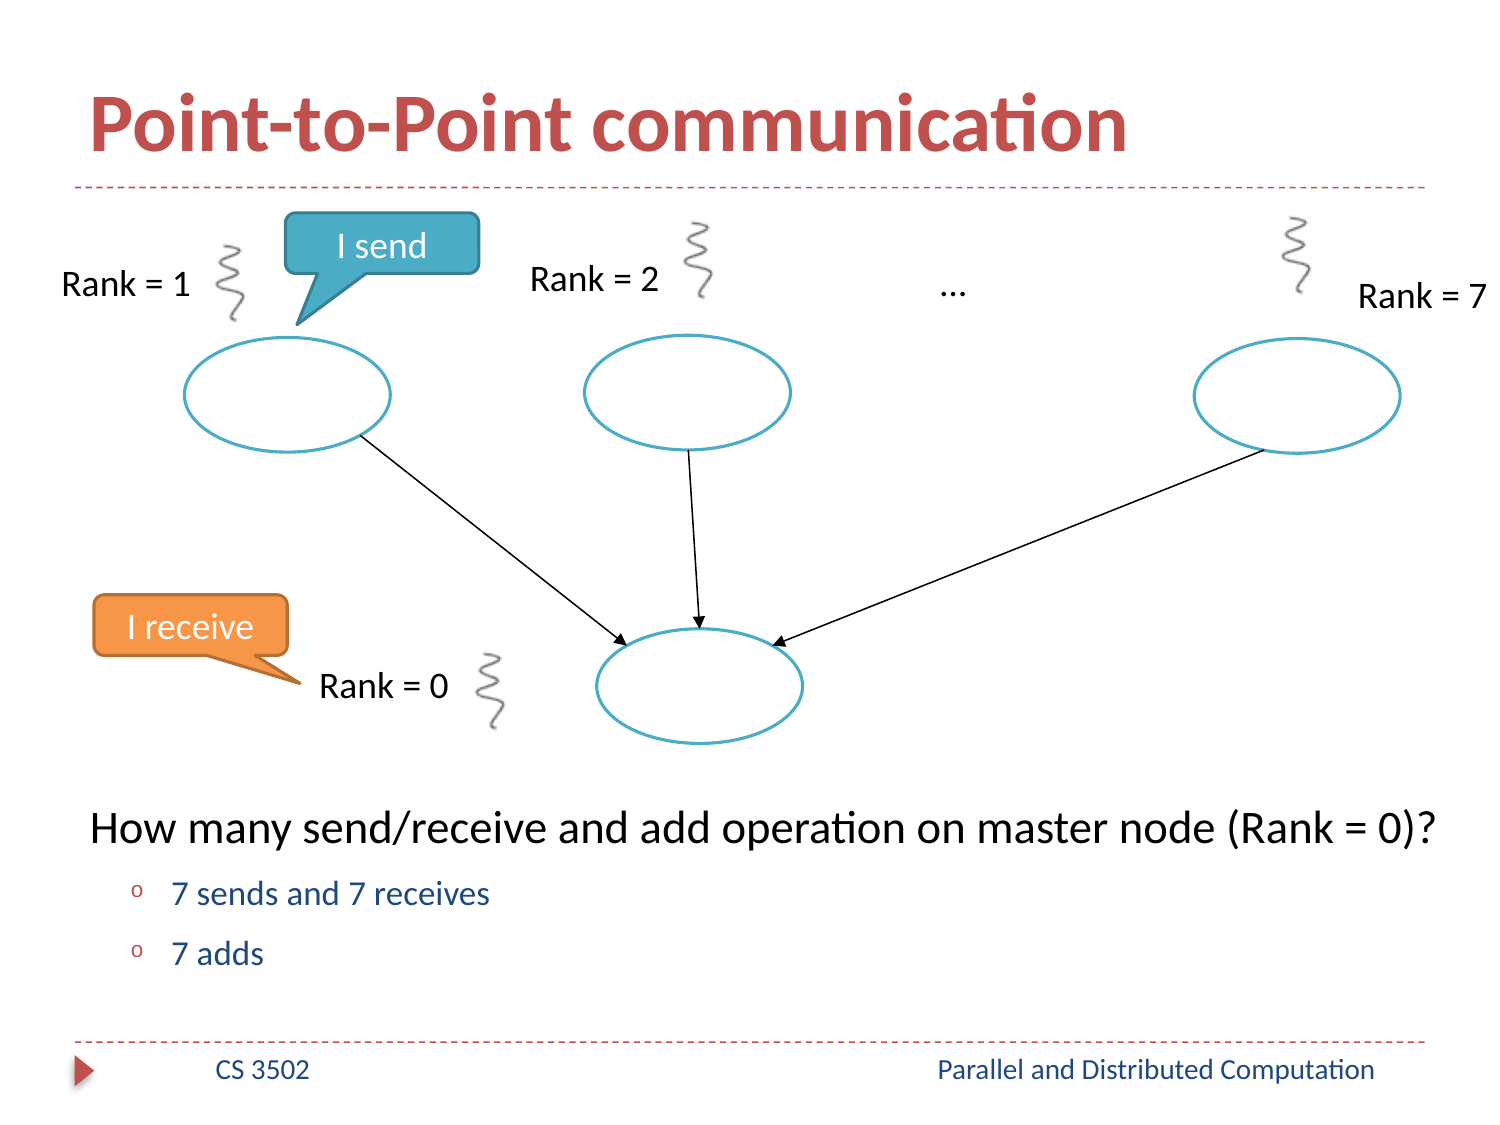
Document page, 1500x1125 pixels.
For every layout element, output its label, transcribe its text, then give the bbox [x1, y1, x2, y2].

picture [204, 233, 260, 336]
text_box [772, 449, 1265, 646]
title Point-to-Point communication [75, 12, 1425, 175]
text_box Rank = 2 [515, 246, 665, 307]
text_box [688, 449, 700, 629]
text_box I receive [92, 593, 302, 686]
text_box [359, 435, 628, 646]
text_box Rank = 0 [304, 653, 457, 714]
text_box I send [283, 211, 481, 327]
text_box Rank = 1 [46, 251, 197, 312]
slide_number Parallel and Distributed Computation [887, 1043, 1426, 1103]
text_box [182, 335, 392, 454]
text_box [595, 627, 805, 746]
picture [1269, 204, 1325, 308]
picture [672, 210, 727, 313]
list How many send/receive and add operation on master node (Rank = 0)? 7 sends and 7 receives 7 adds [75, 775, 1463, 1043]
text_box … [925, 251, 982, 312]
text_box [582, 333, 793, 452]
picture [464, 646, 520, 745]
text_box Rank = 7 [1343, 263, 1500, 324]
slide_number CS 3502 [100, 1043, 426, 1103]
text_box [1192, 336, 1402, 455]
